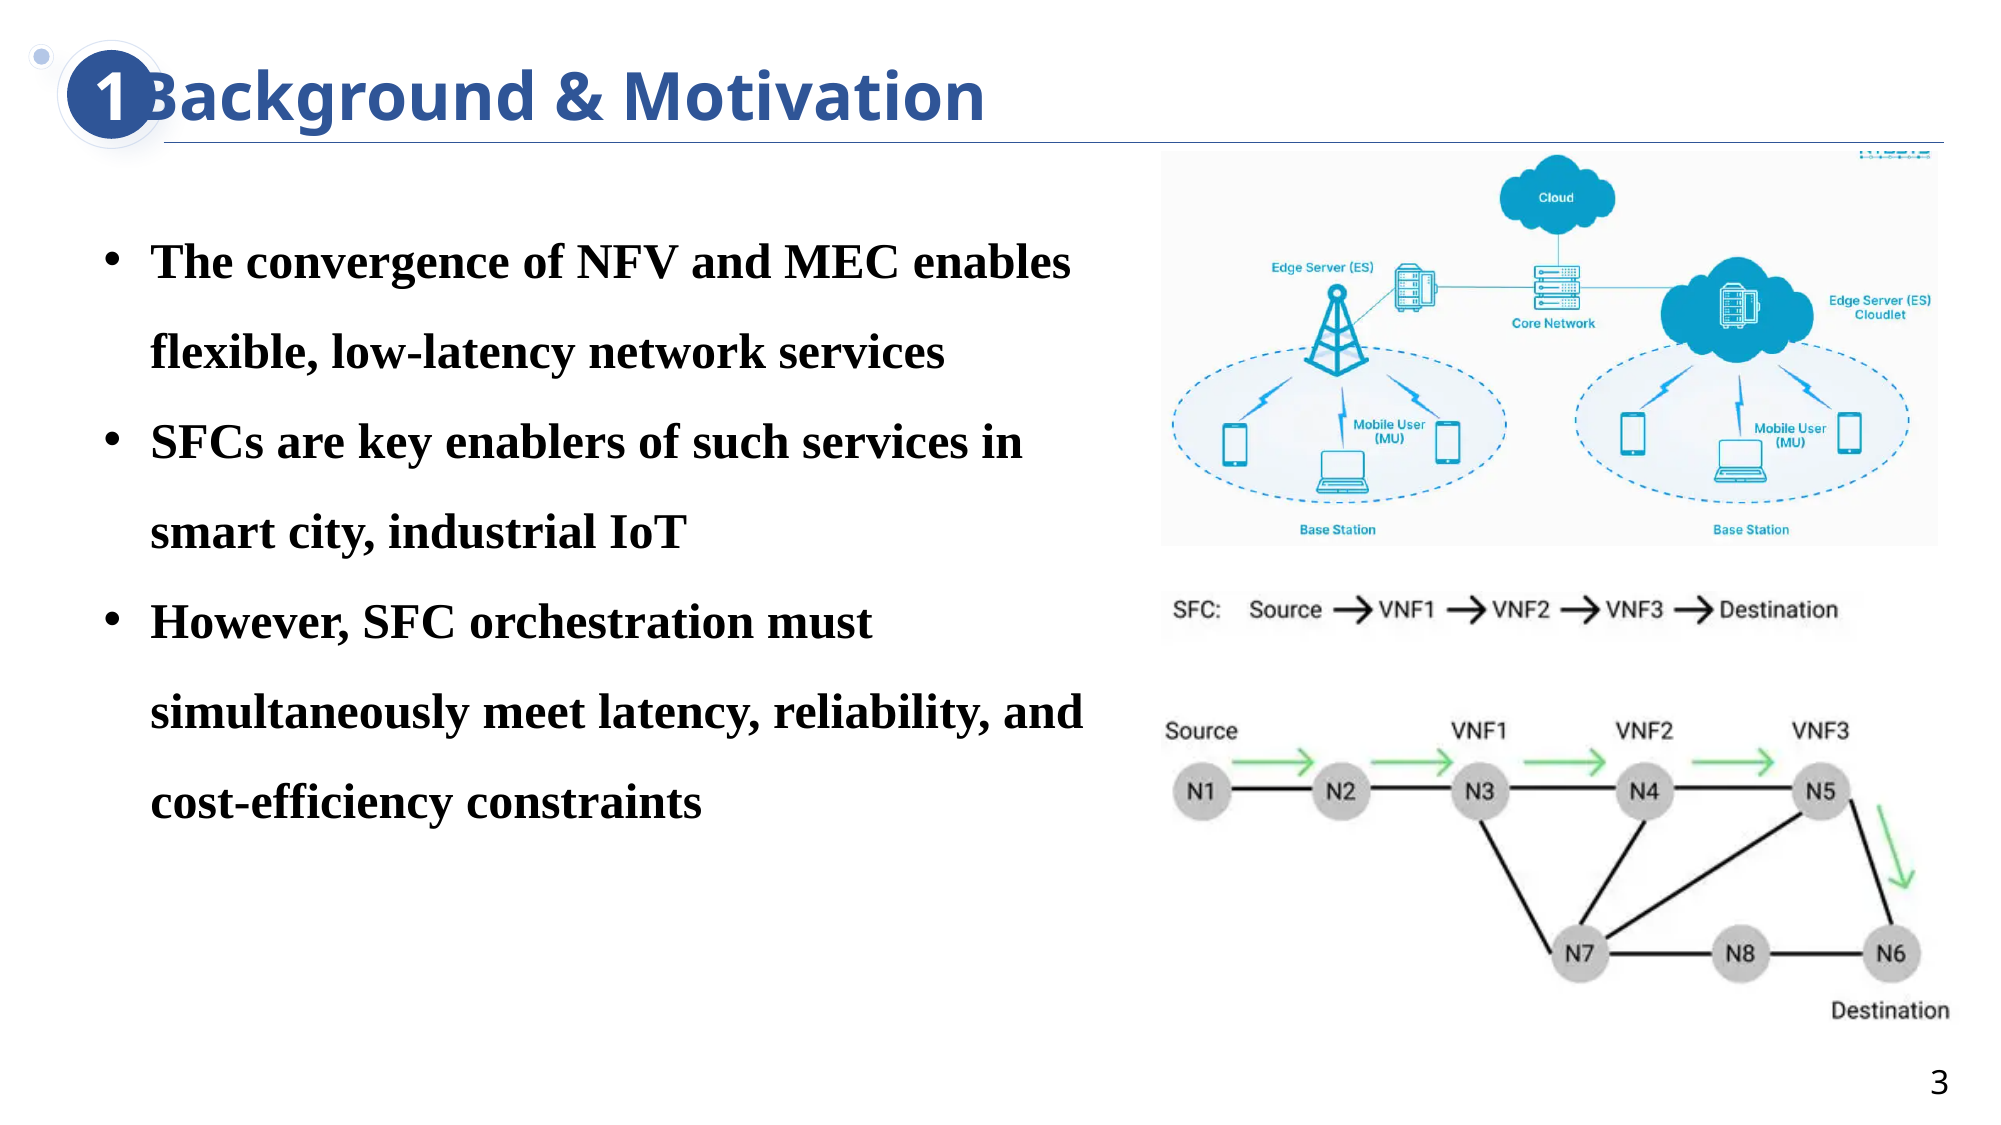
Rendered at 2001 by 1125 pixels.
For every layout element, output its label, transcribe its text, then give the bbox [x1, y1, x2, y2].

picture [1161, 591, 1960, 1038]
text_box The convergence of NFV and MEC enables flexible, low-latency network services SFCs are key enablers of such services in smart city, industrial IoT However, SFC orchestration must simultaneously meet latency, reliability, and cost-efficiency constraints [88, 190, 1100, 1011]
text_box Background & Motivation [120, 46, 1003, 141]
text_box 1 [78, 46, 120, 141]
picture [1161, 151, 1938, 546]
